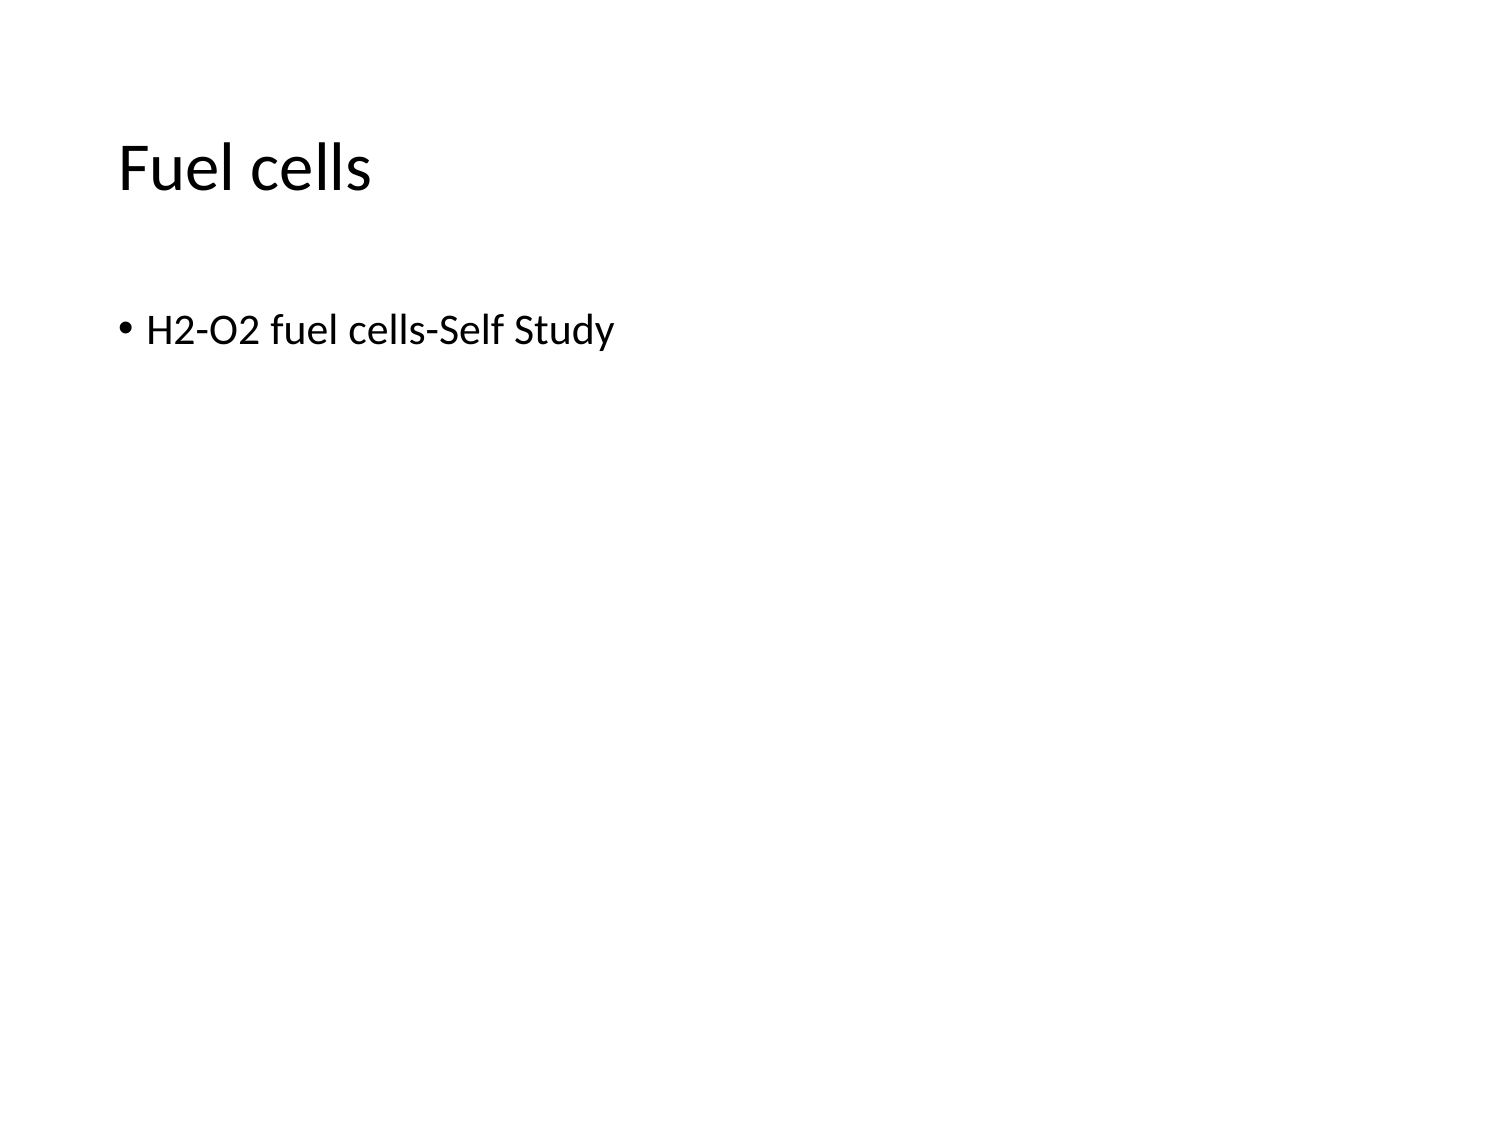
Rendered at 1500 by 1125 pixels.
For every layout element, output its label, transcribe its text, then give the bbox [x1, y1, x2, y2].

title Fuel cells [103, 59, 1397, 278]
list H2-O2 fuel cells-Self Study [103, 299, 1397, 1014]
